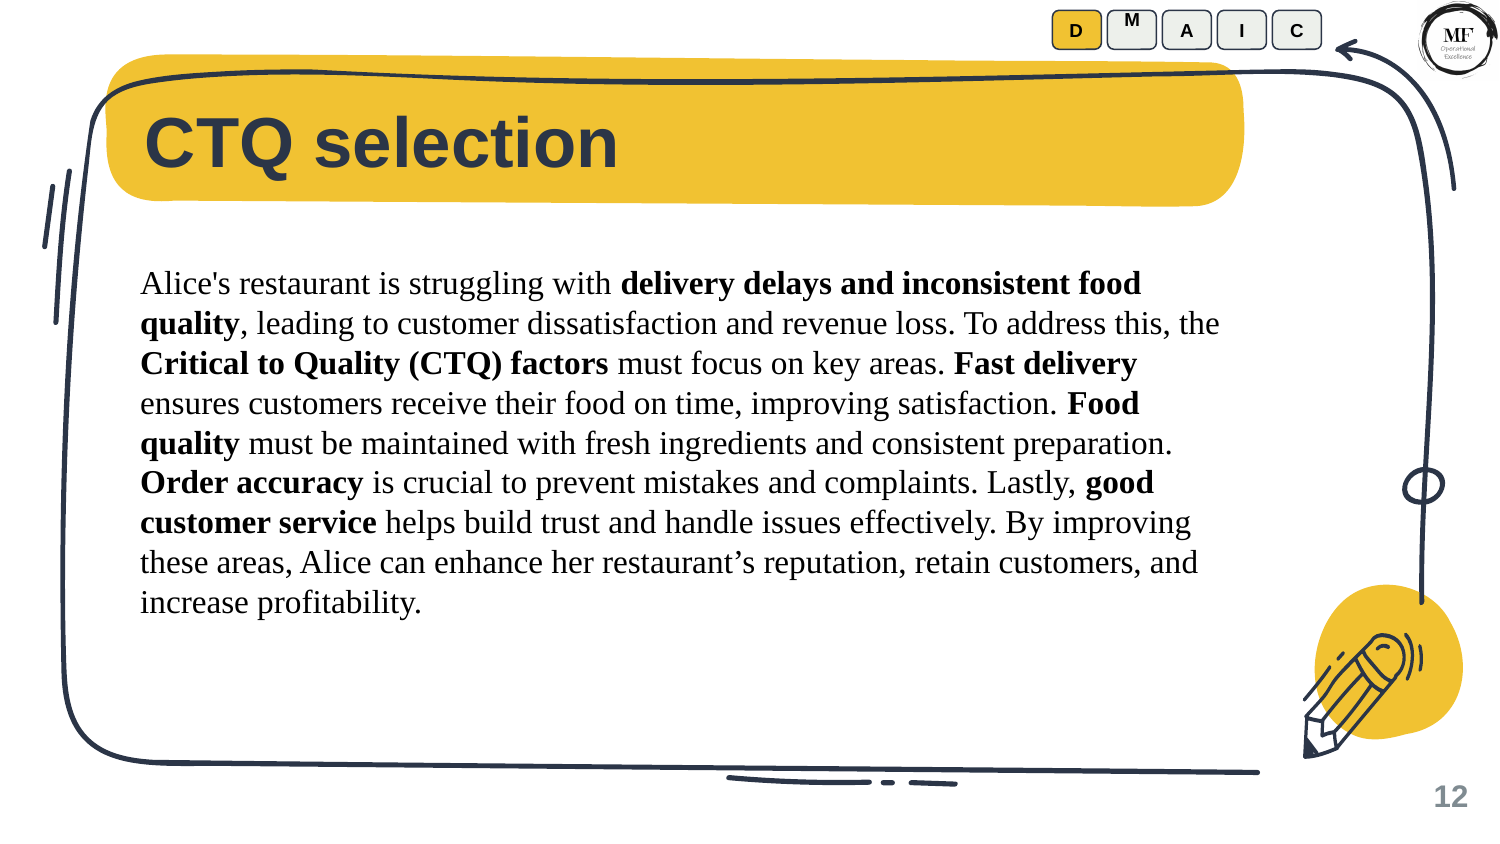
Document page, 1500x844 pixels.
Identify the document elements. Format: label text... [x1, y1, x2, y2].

text_box [1303, 633, 1406, 759]
text_box Alice's restaurant is struggling with delivery delays and inconsistent food quality, leading to customer dissatisfaction and revenue loss. To address this, the Critical to Quality (CTQ) factors must focus on key areas. Fast delivery ensures customers receive their food on time, improving satisfaction. Food quality must be maintained with fresh ingredients and consistent preparation. Order accuracy is crucial to prevent mistakes and complaints. Lastly, good customer service helps build trust and handle issues effectively. By improving these areas, Alice can enhance her restaurant’s reputation, retain customers, and increase profitability. [125, 253, 1242, 628]
text_box D [1052, 10, 1102, 50]
text_box [1302, 665, 1332, 702]
text_box M [1107, 10, 1157, 50]
text_box A [1162, 10, 1212, 50]
title CTQ selection [144, 112, 1200, 178]
text_box I [1217, 10, 1267, 50]
slide_number 12 [1378, 769, 1469, 820]
picture [1417, 0, 1499, 81]
text_box [1418, 644, 1424, 672]
text_box [1404, 632, 1415, 681]
text_box C [1272, 10, 1322, 50]
